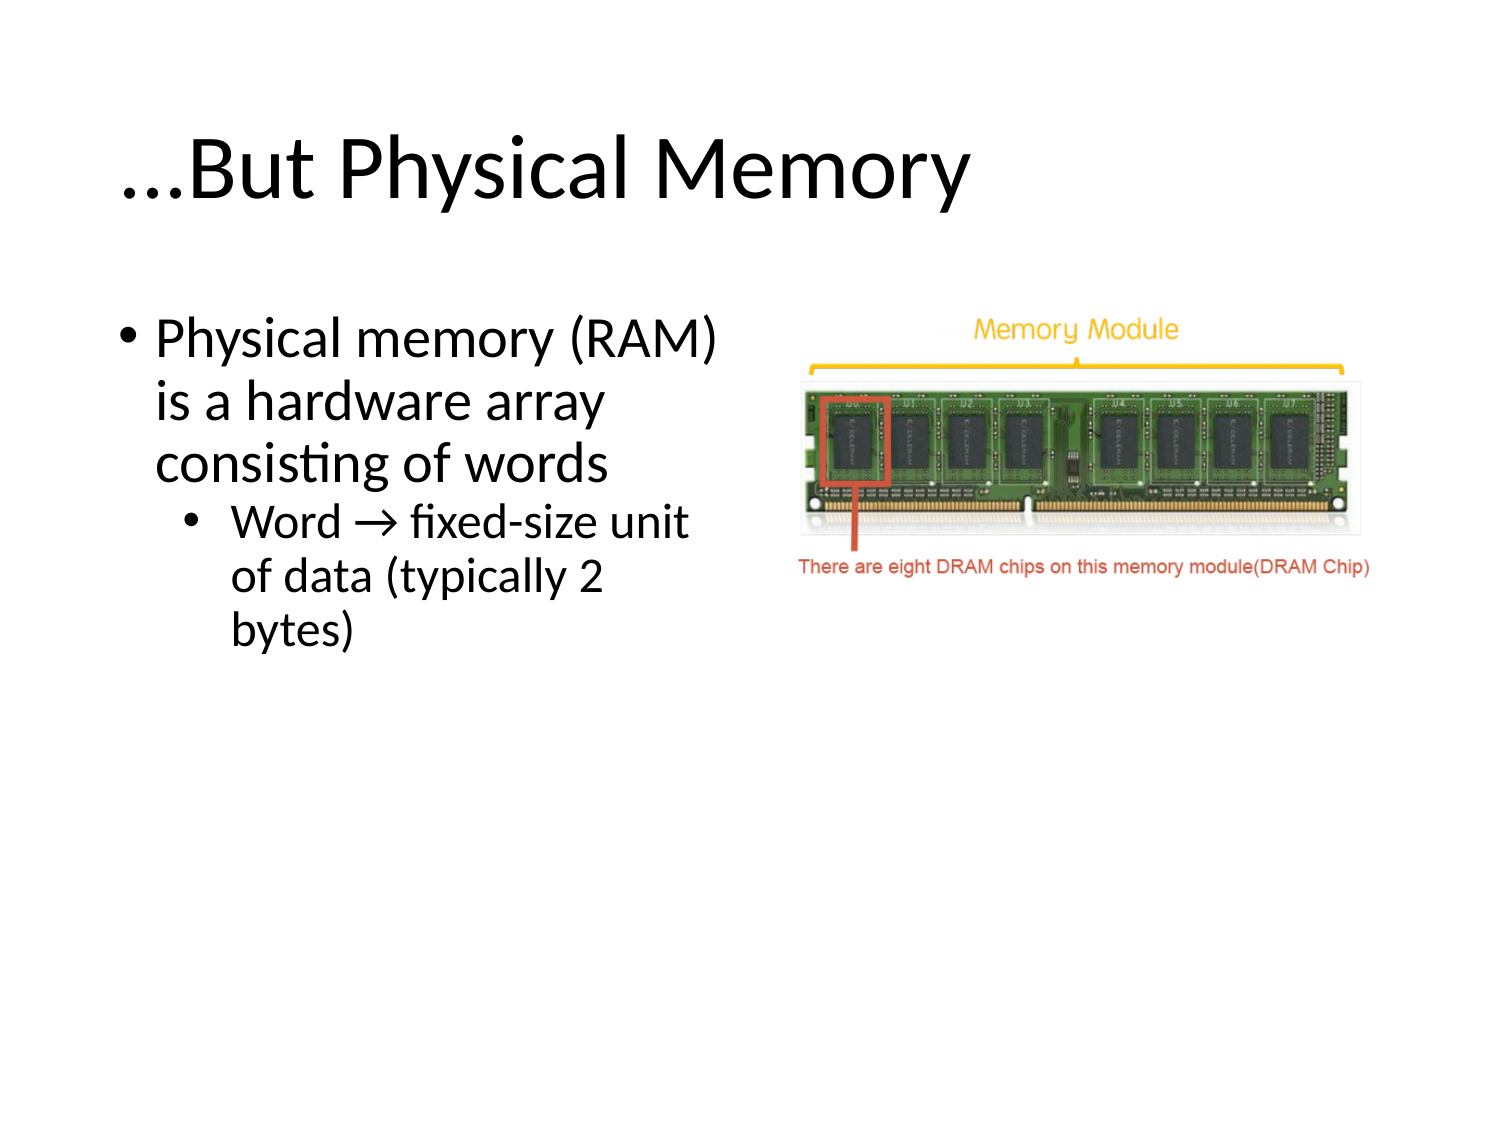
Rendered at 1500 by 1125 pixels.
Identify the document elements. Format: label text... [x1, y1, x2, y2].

title ...But Physical Memory [103, 59, 1397, 278]
list Physical memory (RAM) is a hardware array consisting of words Word → fixed-size unit of data (typically 2 bytes) [103, 299, 741, 1014]
picture [789, 306, 1382, 595]
